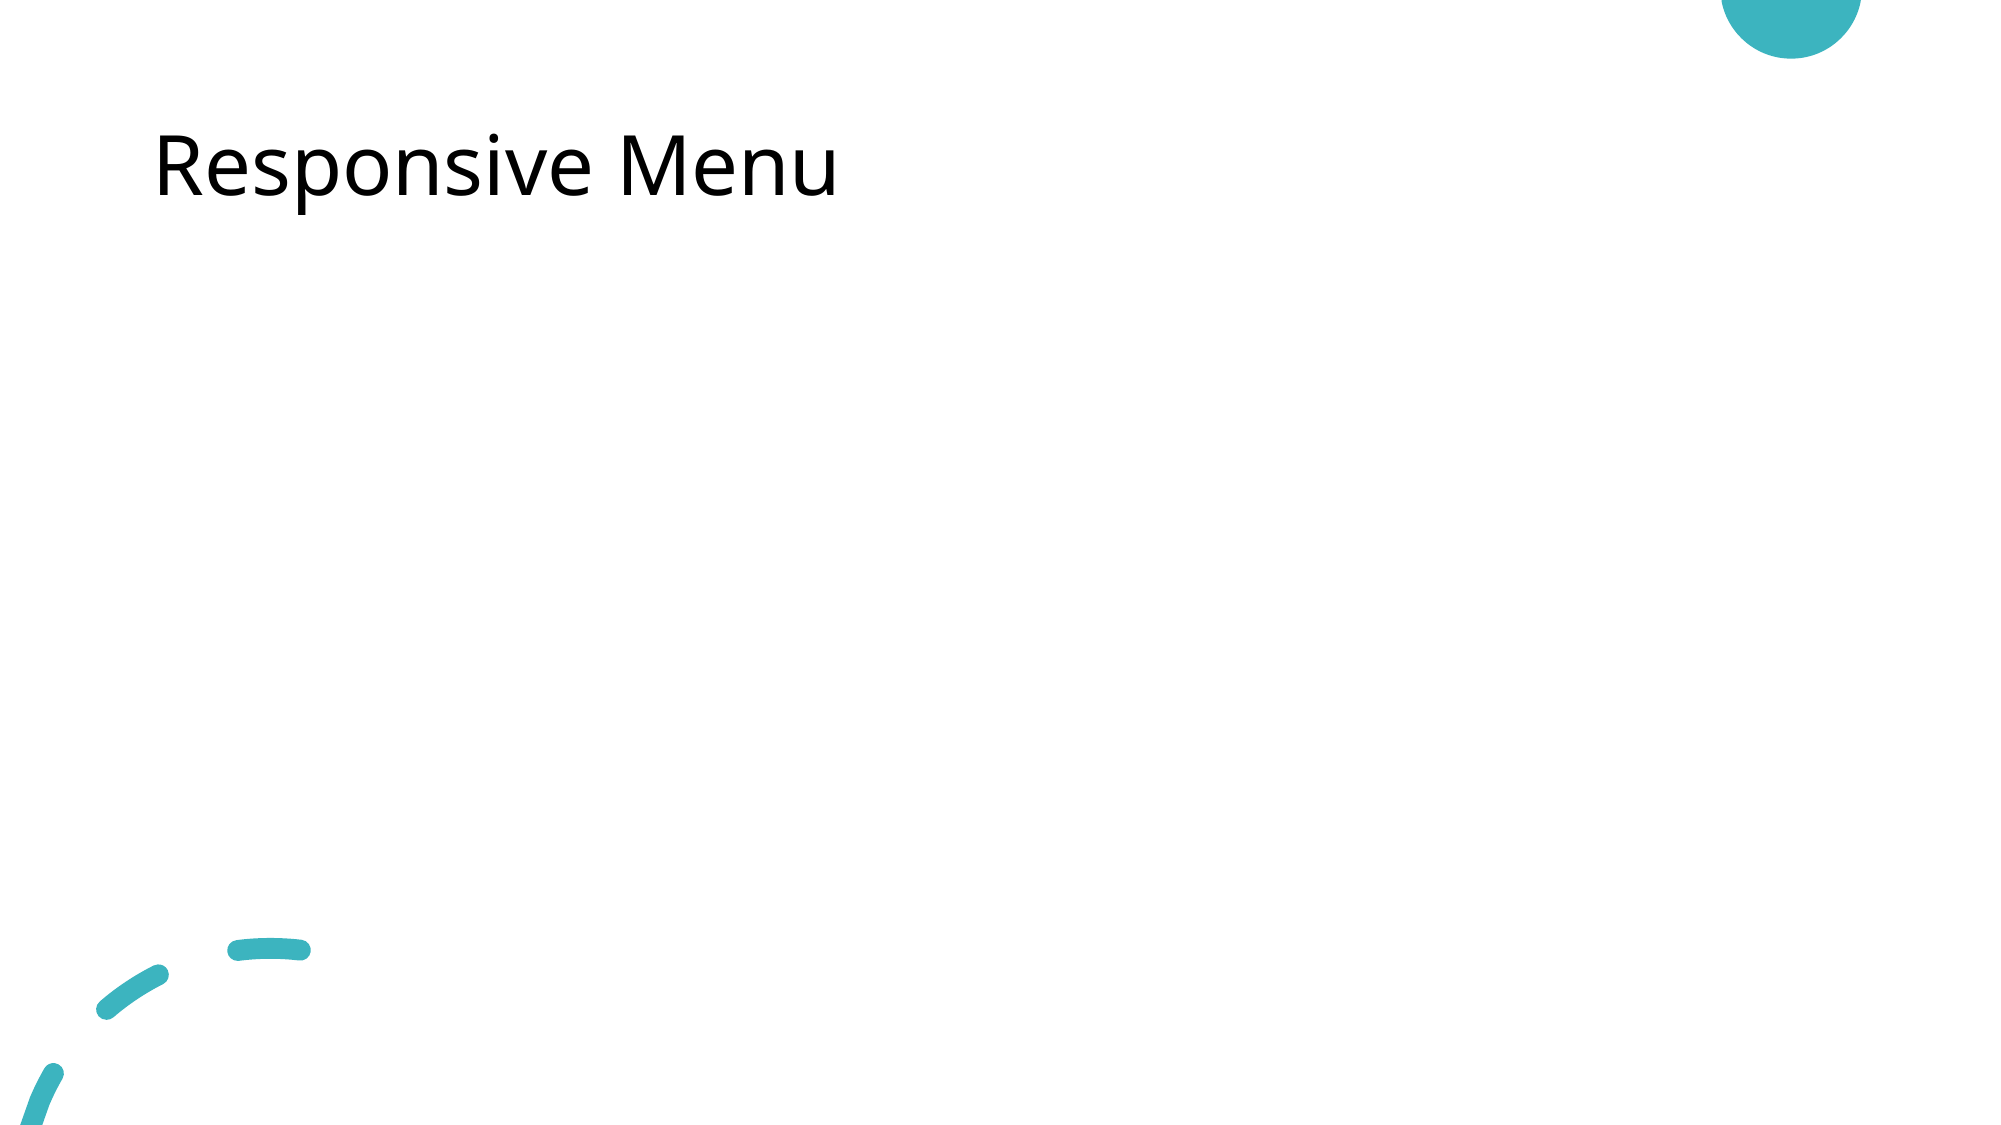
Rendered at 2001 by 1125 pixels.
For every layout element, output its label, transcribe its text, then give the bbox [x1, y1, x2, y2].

title Responsive Menu [137, 59, 1863, 278]
